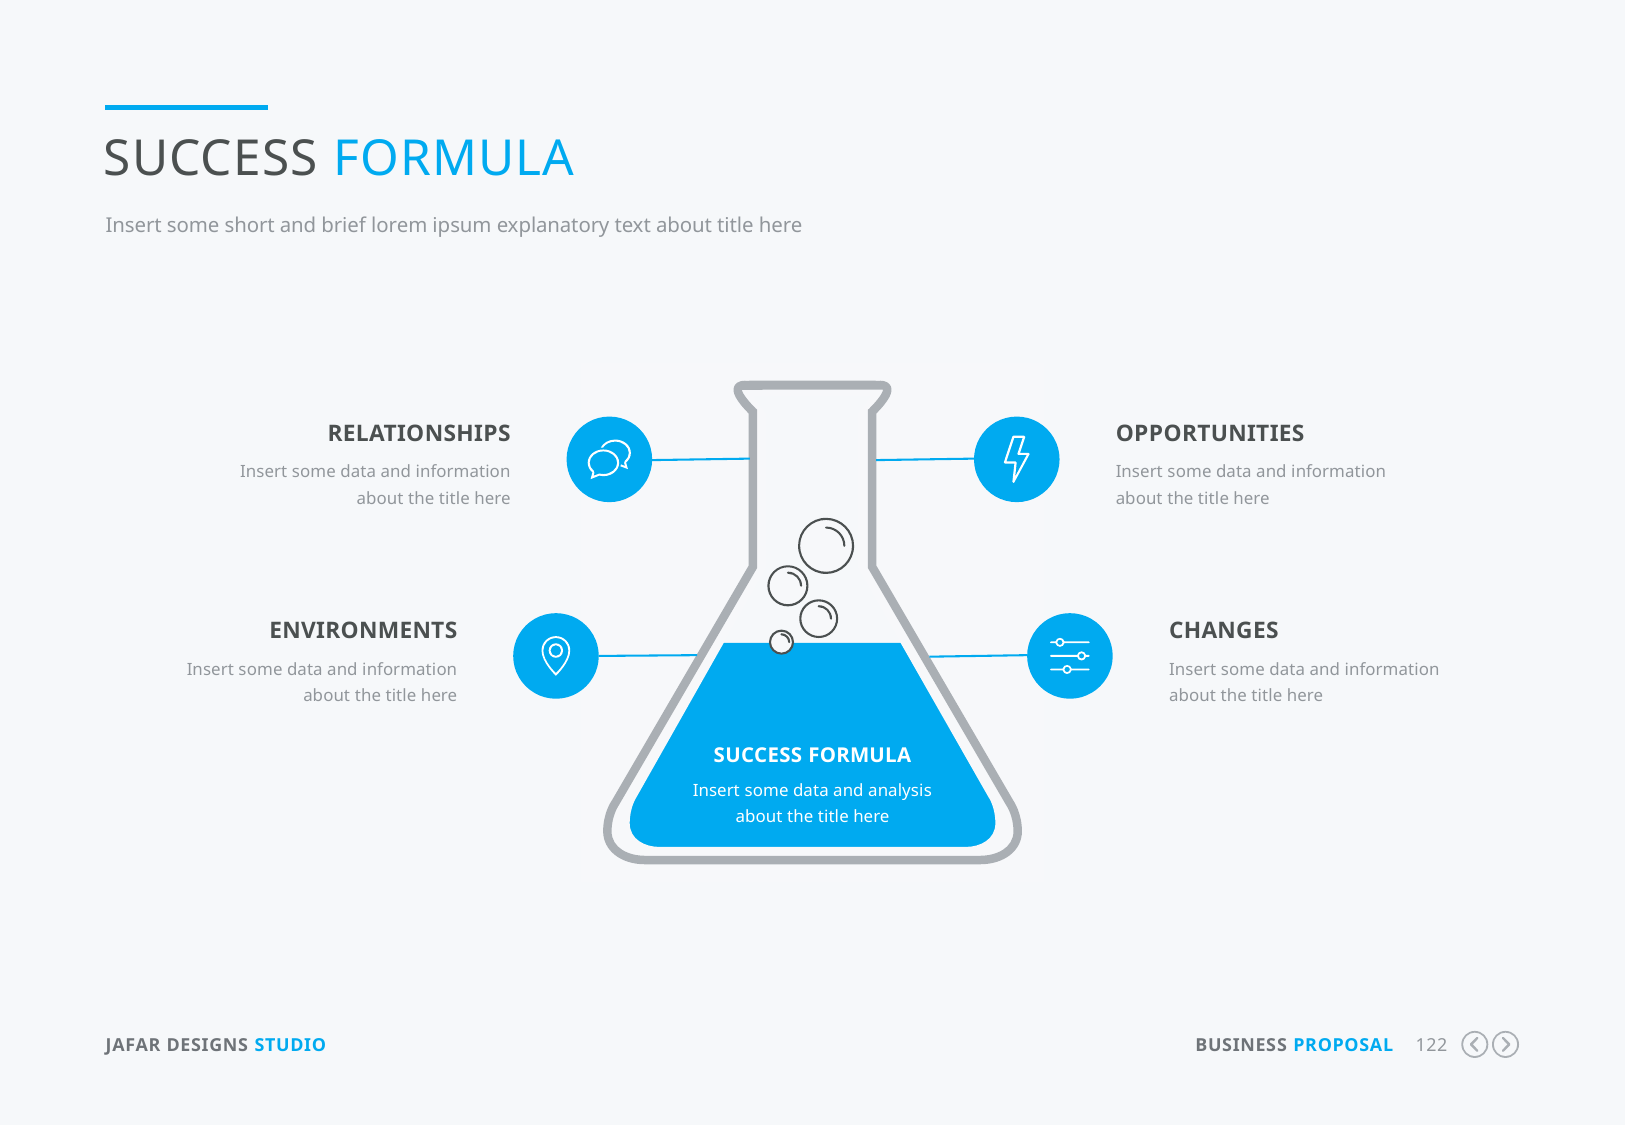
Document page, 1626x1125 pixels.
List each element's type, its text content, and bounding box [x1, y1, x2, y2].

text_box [513, 613, 599, 699]
list Success formula [103, 125, 1518, 188]
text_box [973, 416, 1060, 503]
list Insert some short and brief lorem ipsum explanatory text about title here [105, 209, 1519, 241]
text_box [1115, 418, 1398, 509]
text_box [671, 742, 954, 827]
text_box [1027, 613, 1113, 699]
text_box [1169, 616, 1452, 706]
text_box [228, 418, 511, 509]
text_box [566, 416, 653, 503]
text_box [580, 362, 1045, 883]
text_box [174, 616, 458, 706]
